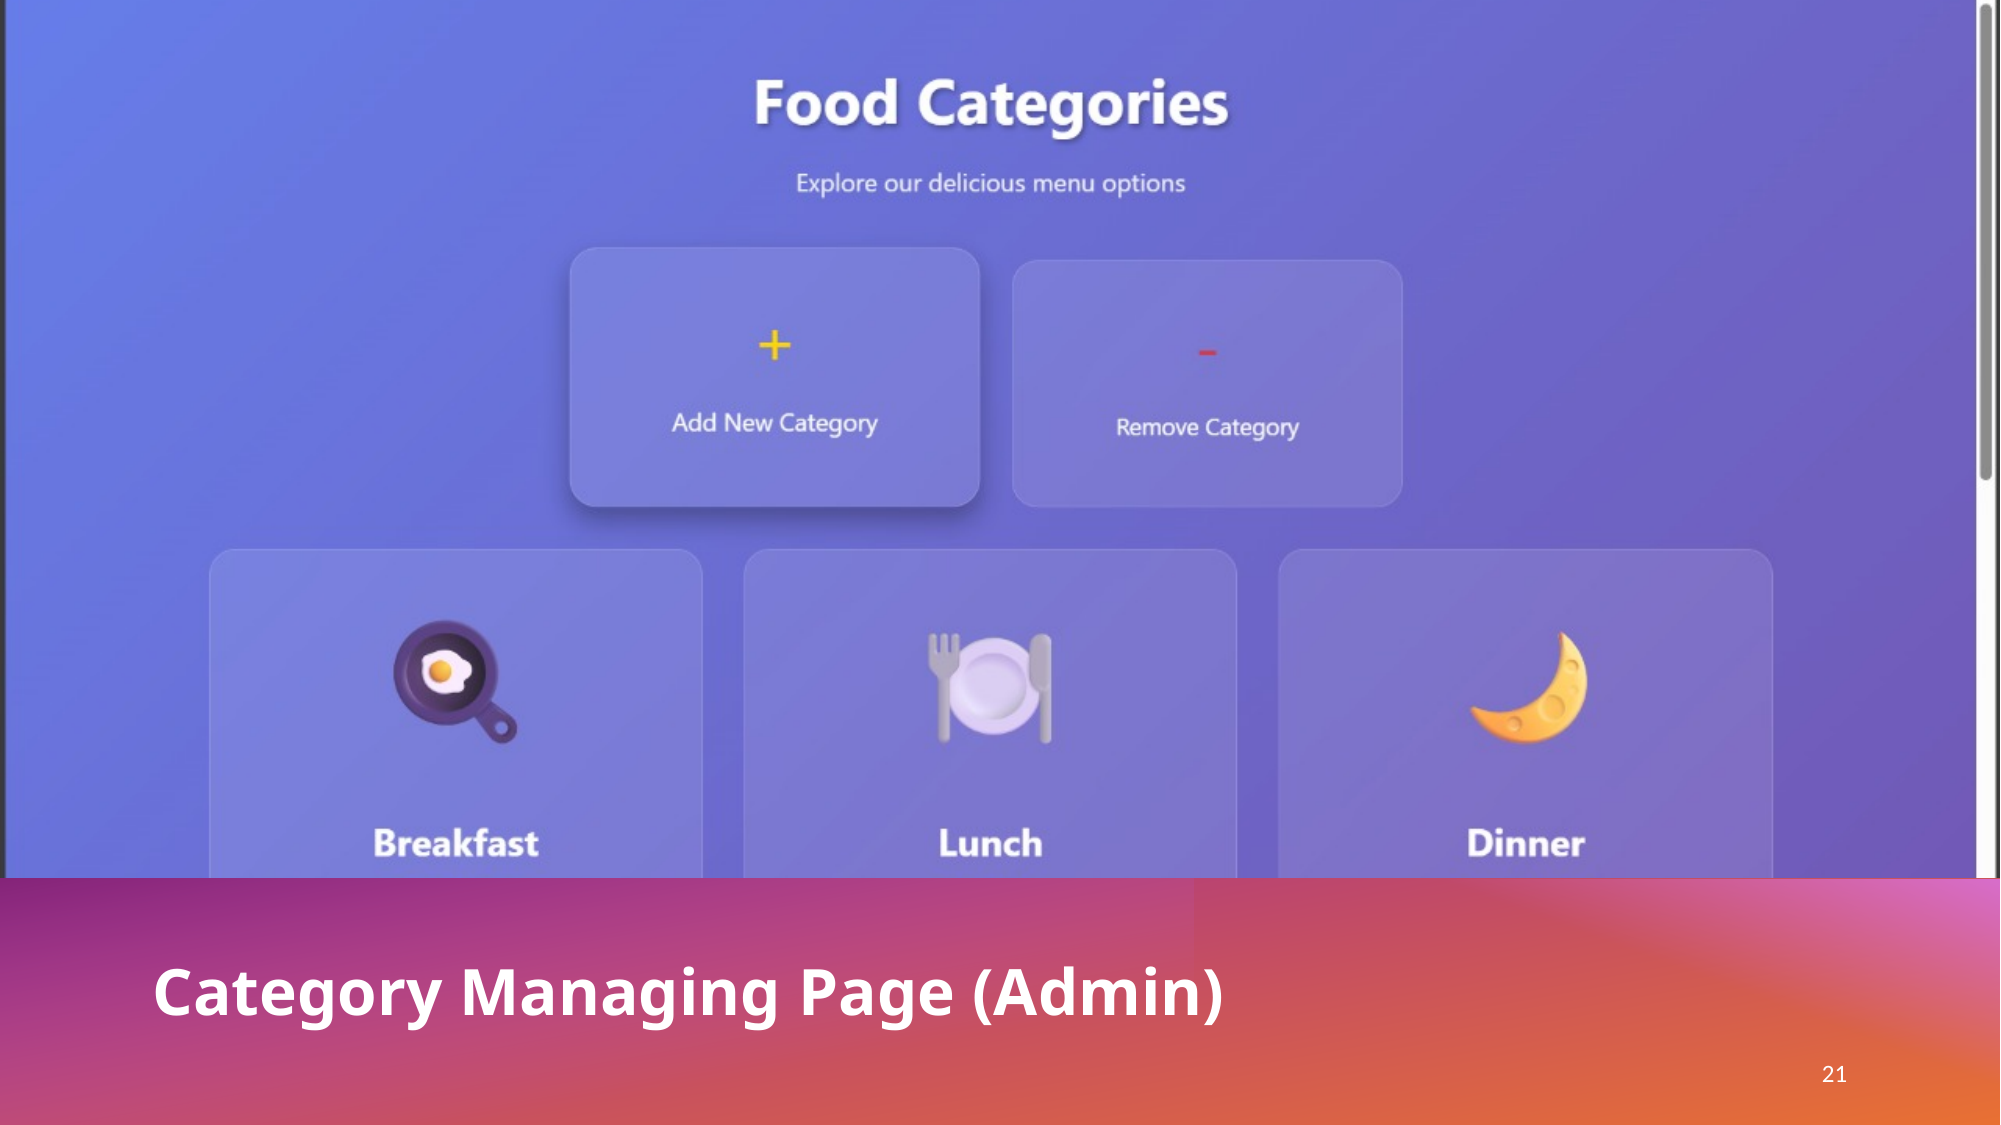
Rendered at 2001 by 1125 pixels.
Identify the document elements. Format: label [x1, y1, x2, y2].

list [0, 0, 2000, 879]
text_box [0, 879, 2000, 1125]
